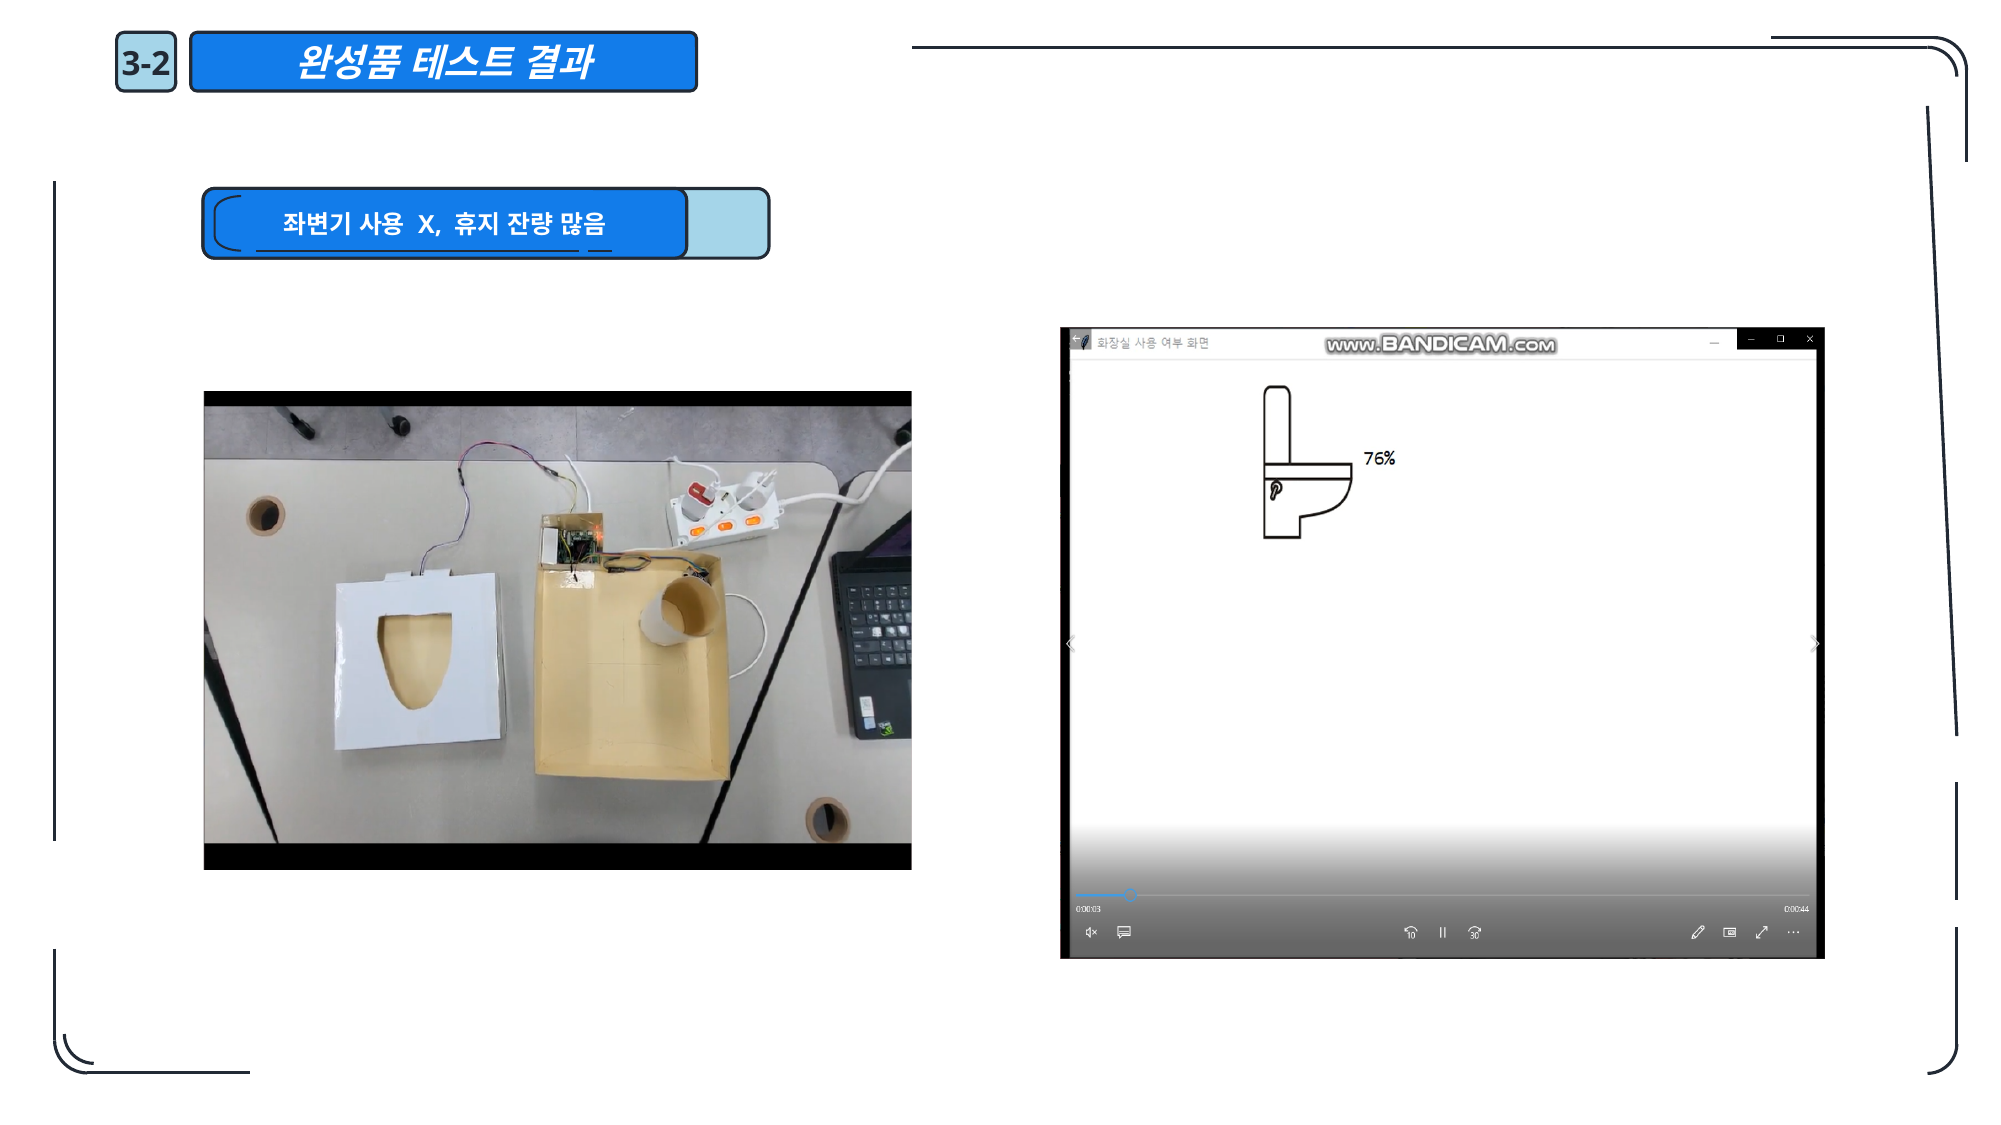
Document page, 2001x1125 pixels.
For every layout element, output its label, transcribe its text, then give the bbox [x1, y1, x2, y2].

text_box 완성품 테스트 결과 [441, 31, 698, 37]
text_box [386, 24, 441, 423]
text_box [54, 37, 1967, 1074]
picture [1060, 327, 1825, 959]
text_box 완성품 테스트 결과 [190, 31, 386, 37]
text_box 3-2 [116, 31, 176, 37]
picture [318, 276, 797, 985]
